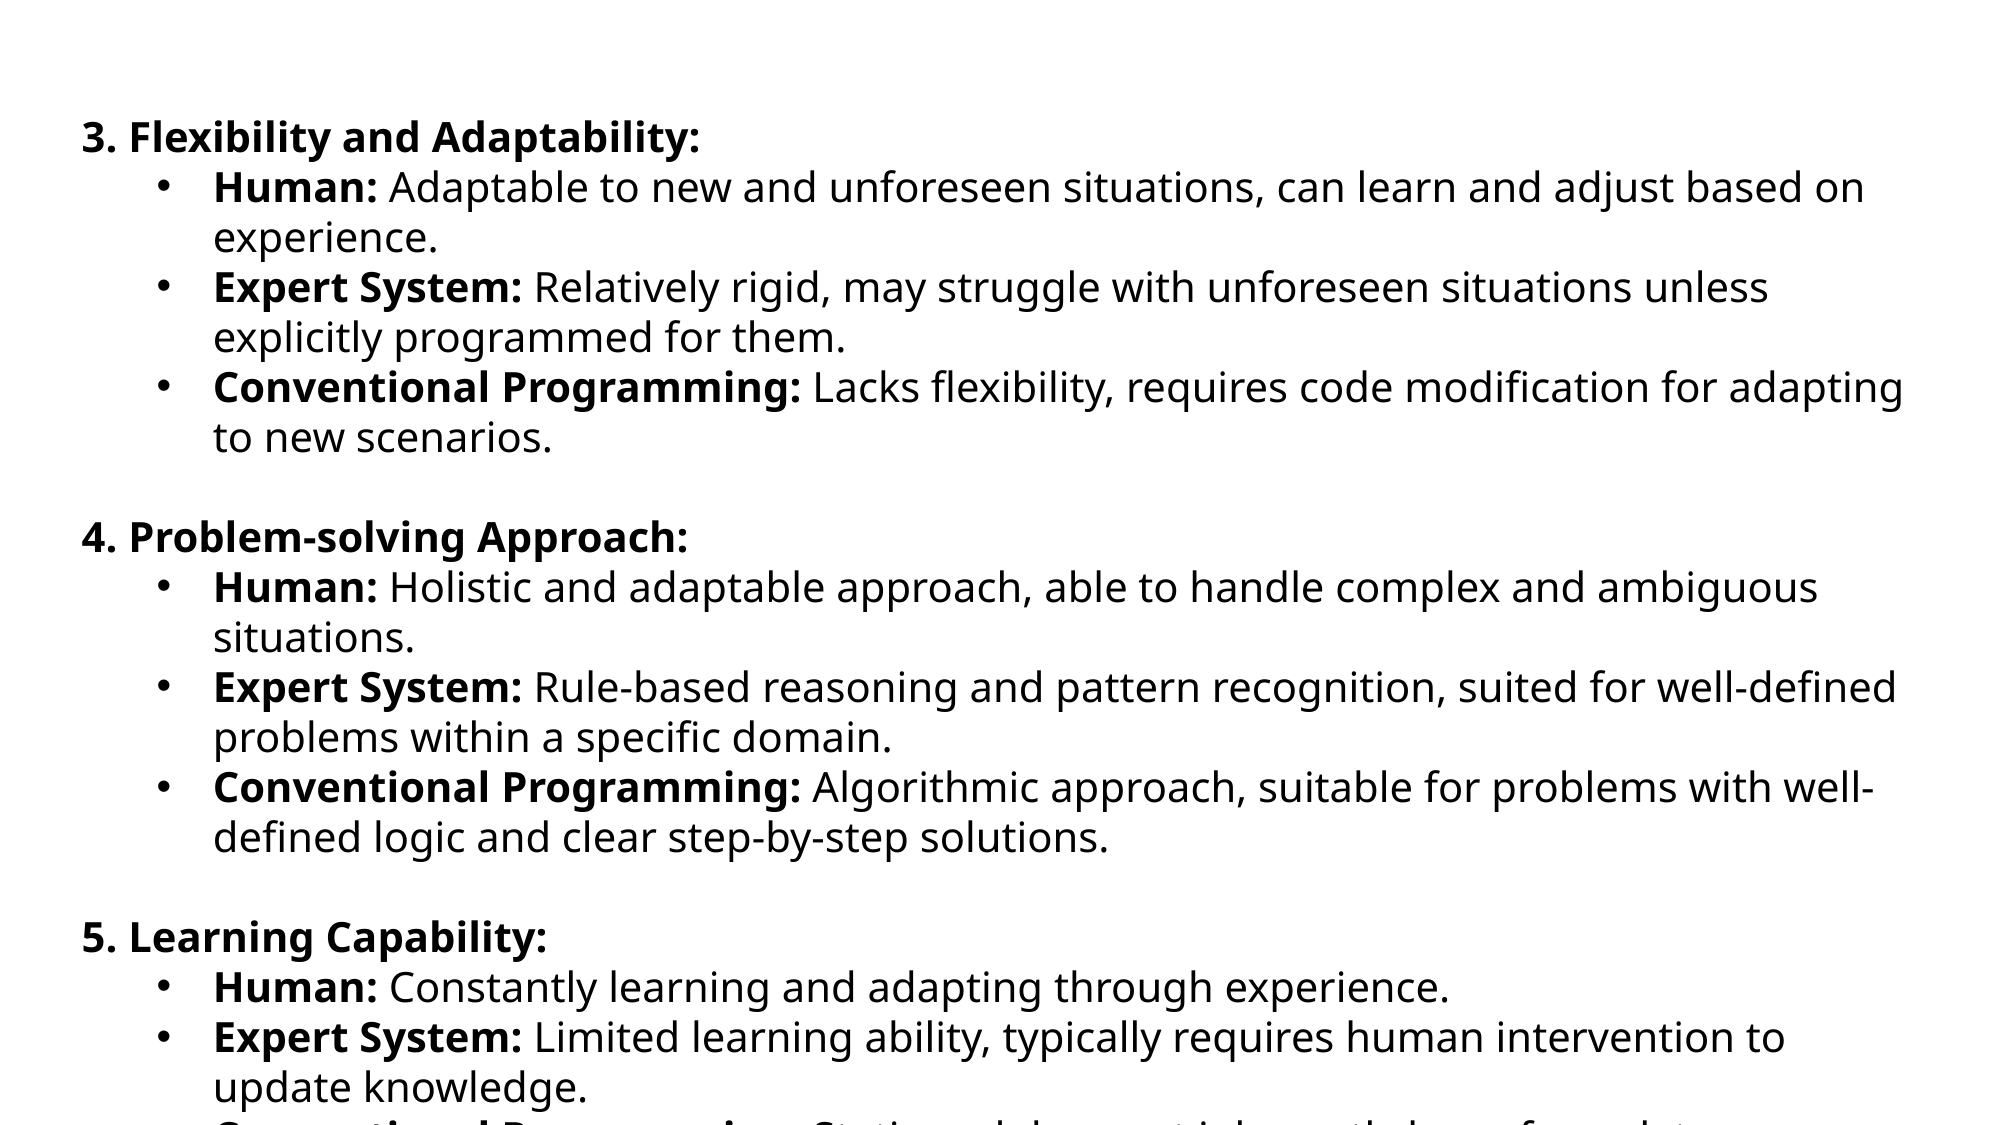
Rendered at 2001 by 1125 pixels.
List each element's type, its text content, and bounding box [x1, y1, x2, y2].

text_box 3. Flexibility and Adaptability: Human: Adaptable to new and unforeseen situations, can learn and adjust based on experience. Expert System: Relatively rigid, may struggle with unforeseen situations unless explicitly programmed for them. Conventional Programming: Lacks flexibility, requires code modification for adapting to new scenarios. 4. Problem-solving Approach: Human: Holistic and adaptable approach, able to handle complex and ambiguous situations. Expert System: Rule-based reasoning and pattern recognition, suited for well-defined problems within a specific domain. Conventional Programming: Algorithmic approach, suitable for problems with well-defined logic and clear step-by-step solutions. 5. Learning Capability: Human: Constantly learning and adapting through experience. Expert System: Limited learning ability, typically requires human intervention to update knowledge. Conventional Programming: Static and does not inherently learn from data or experience. [66, 102, 1934, 1125]
